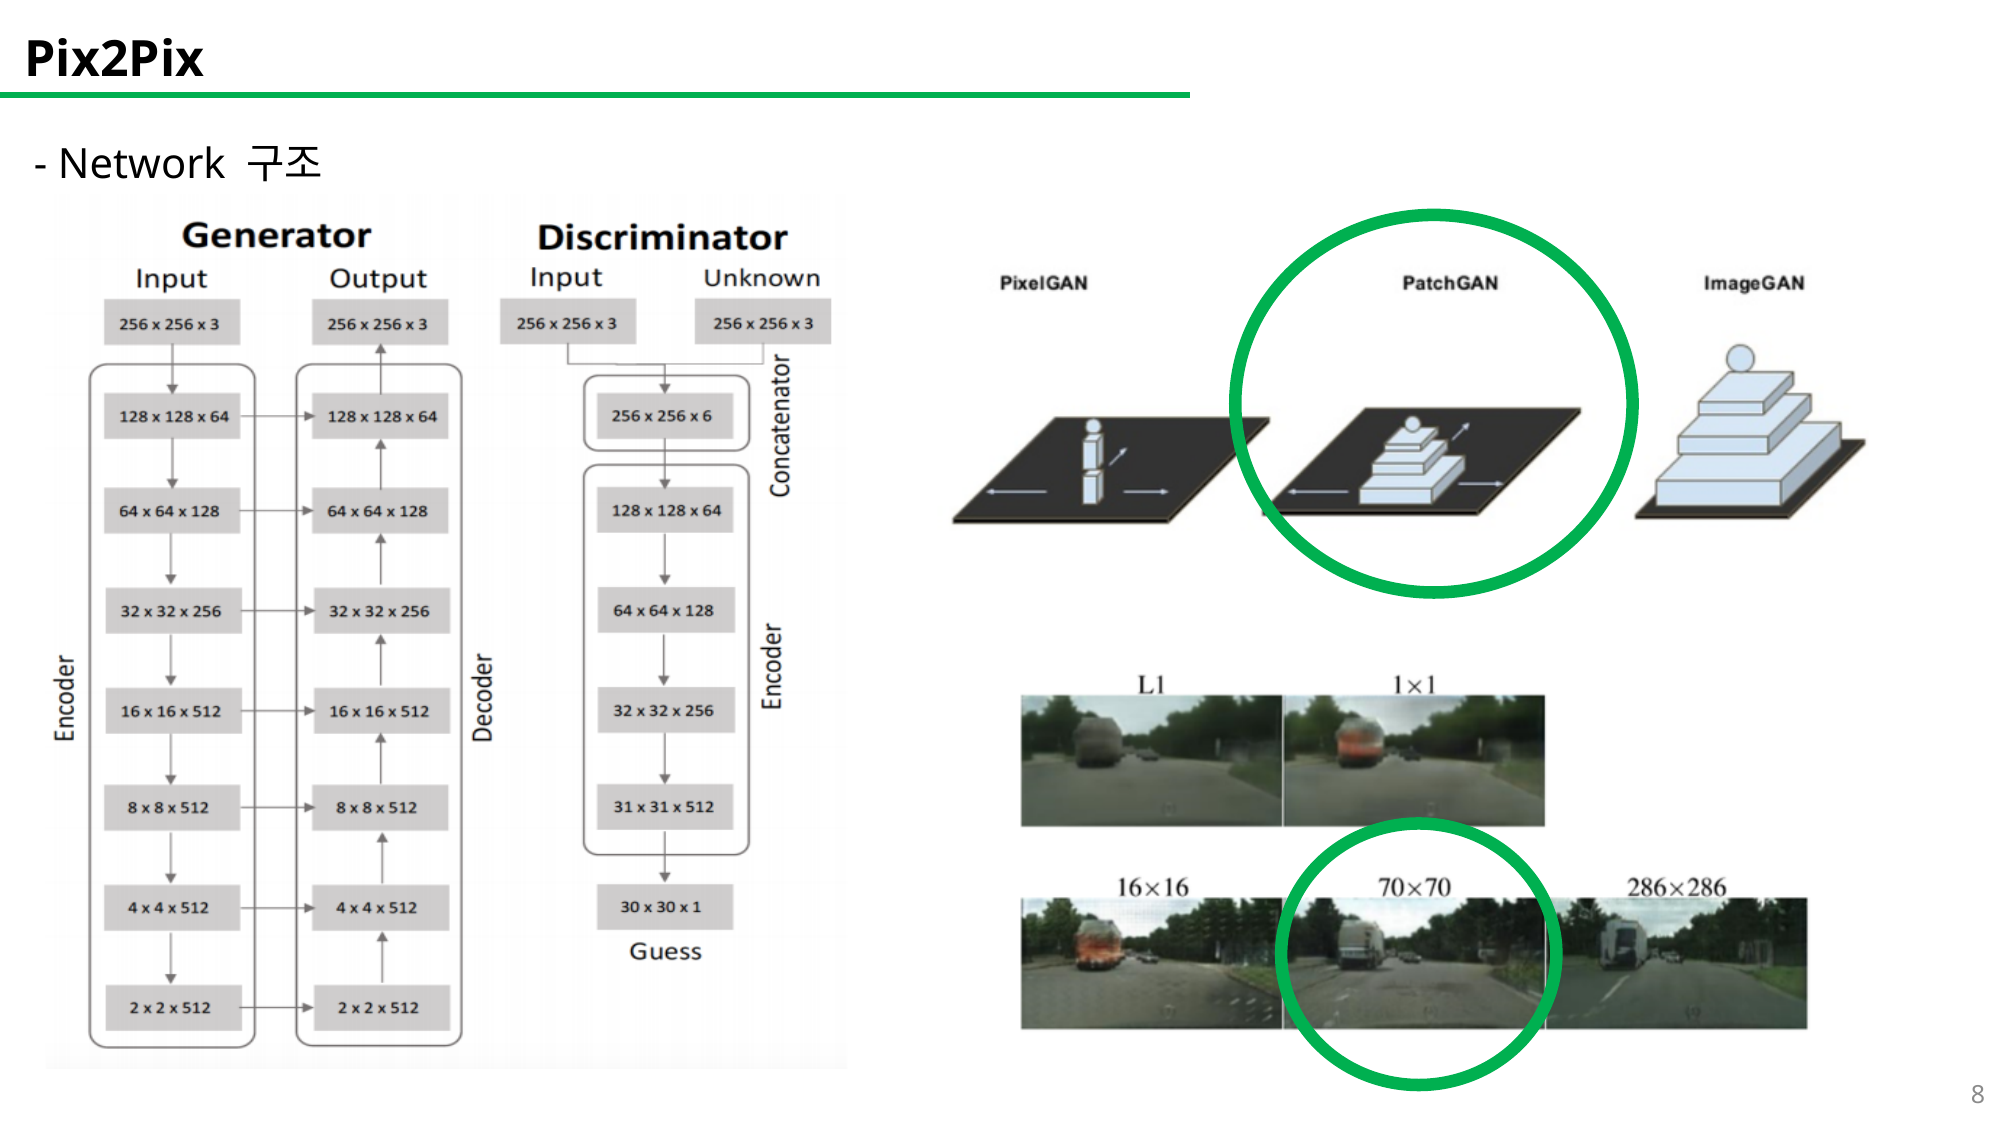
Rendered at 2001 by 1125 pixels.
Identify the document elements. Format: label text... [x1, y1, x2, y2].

picture [0, 194, 859, 1069]
text_box [1355, 213, 1512, 229]
slide_number 8 [1550, 1065, 2000, 1125]
text_box - Network 구조 [19, 129, 985, 195]
text_box [1350, 1069, 1487, 1087]
text_box [1323, 562, 1545, 594]
picture [902, 229, 1894, 562]
text_box [859, 170, 2000, 246]
text_box Pix2Pix [9, 19, 1156, 92]
picture [984, 649, 1844, 1069]
